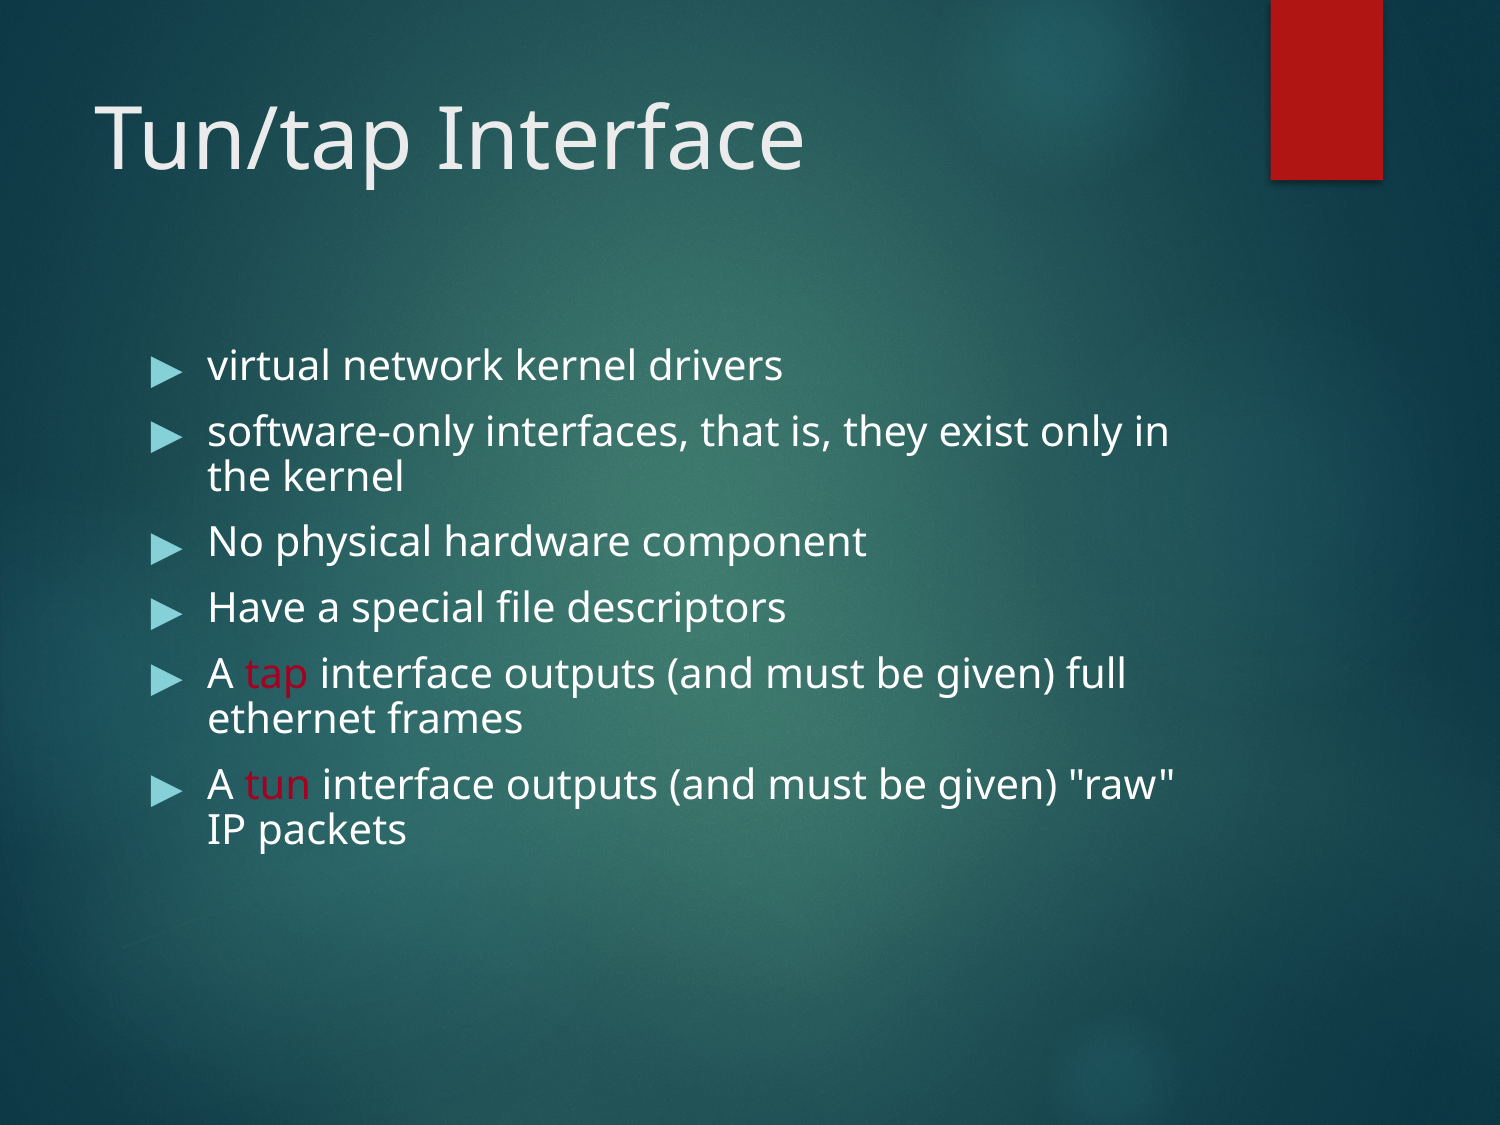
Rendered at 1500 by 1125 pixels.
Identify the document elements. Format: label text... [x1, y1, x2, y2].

list virtual network kernel drivers software-only interfaces, that is, they exist only in the kernel No physical hardware component Have a special file descriptors A tap interface outputs (and must be given) full ethernet frames A tun interface outputs (and must be given) "raw" IP packets [135, 336, 1237, 1025]
picture [0, 0, 1500, 1125]
title Tun/tap Interface [79, 74, 1237, 304]
